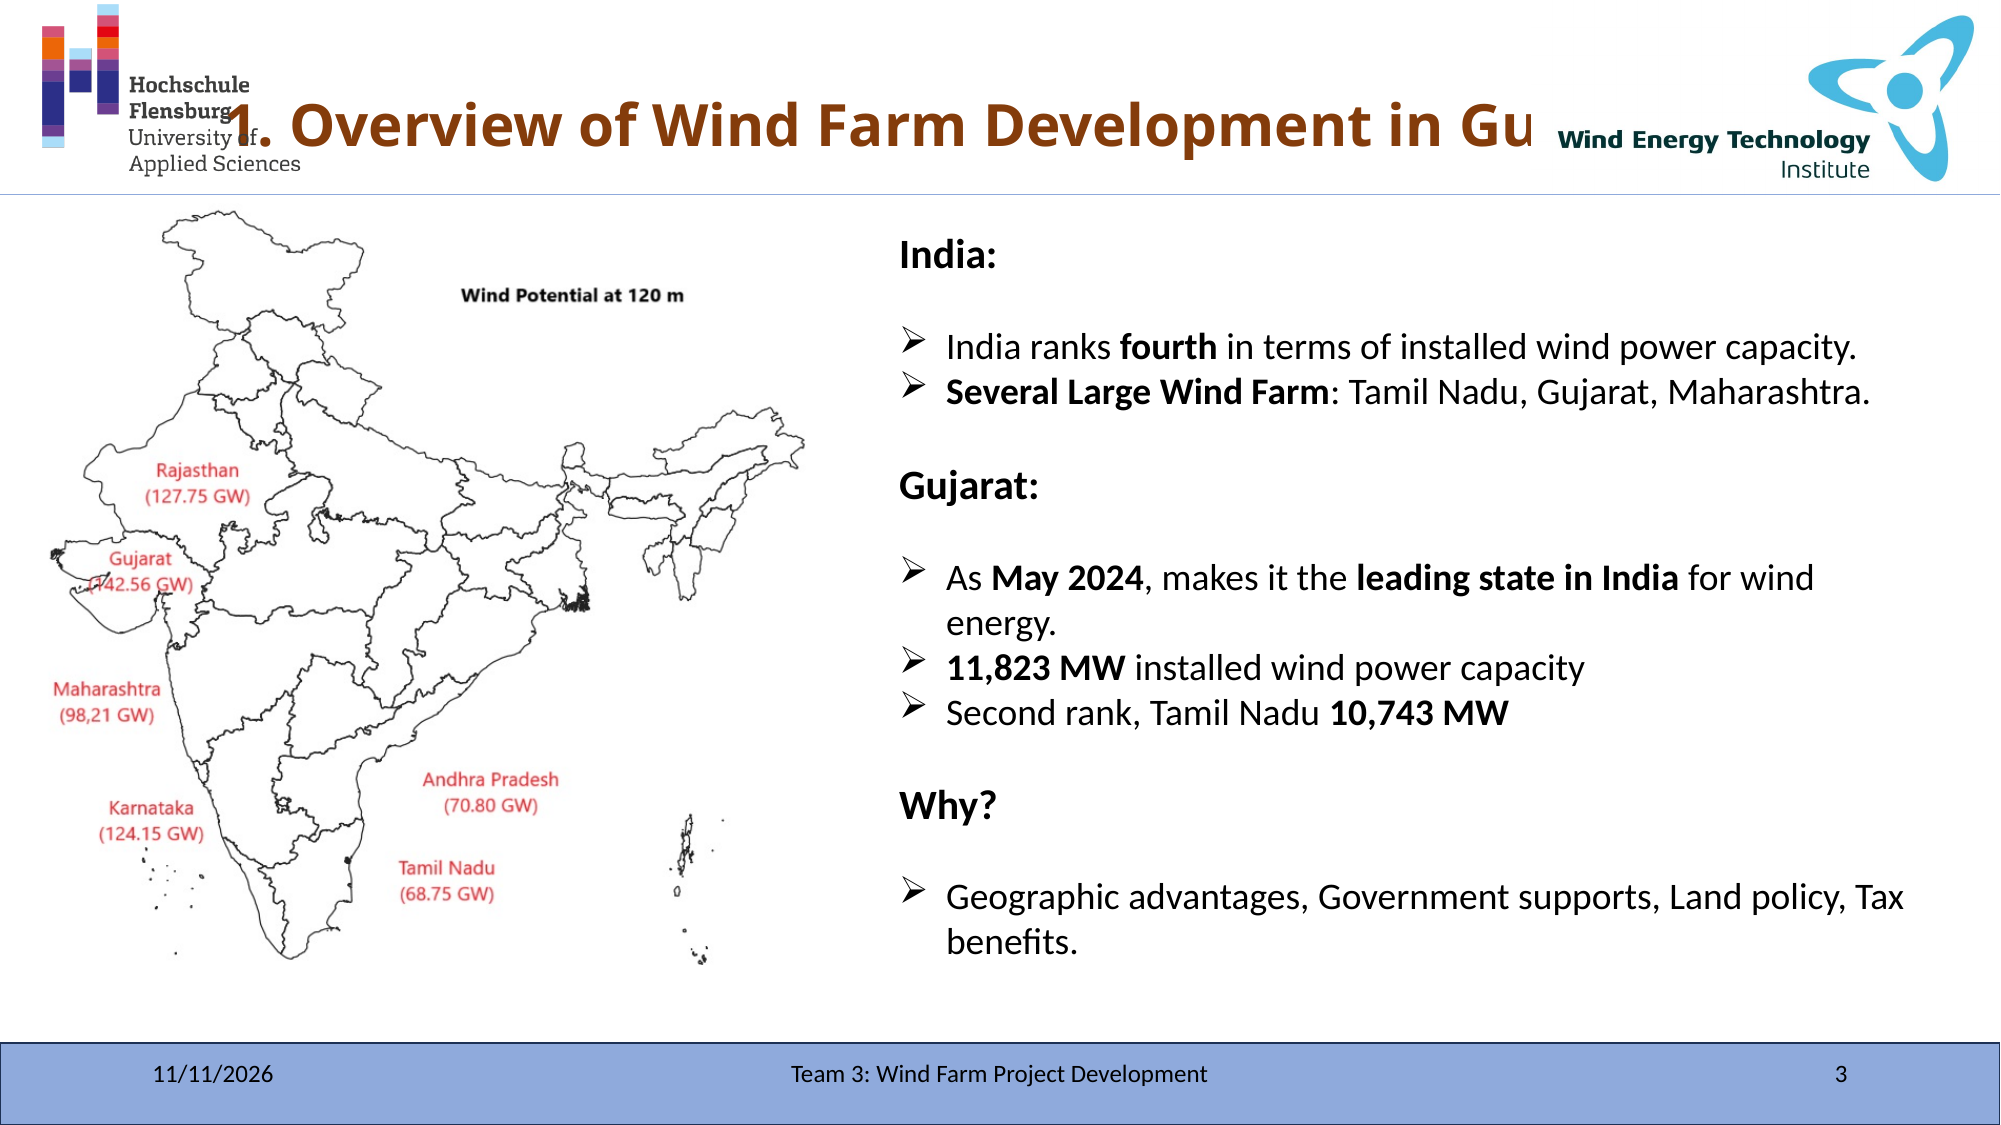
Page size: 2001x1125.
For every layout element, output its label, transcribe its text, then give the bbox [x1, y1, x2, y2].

picture [37, 0, 450, 194]
text_box India: India ranks fourth in terms of installed wind power capacity. Several Large Wind Farm: Tamil Nadu, Gujarat, Maharashtra. Gujarat: As May 2024, makes it the leading state in India for wind energy. 11,823 MW installed wind power capacity Second rank, Tamil Nadu 10,743 MW Why? Geographic advantages, Government supports, Land policy, Tax benefits. [884, 219, 1937, 1015]
slide_number 3 [1412, 1042, 1863, 1103]
footer Team 3: Wind Farm Project Development [662, 1042, 1338, 1103]
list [14, 195, 811, 965]
text_box [0, 1042, 2000, 1125]
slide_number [137, 1042, 588, 1103]
picture [1531, 0, 2000, 194]
title 1. Overview of Wind Farm Development in Gujarat [450, 58, 1531, 194]
